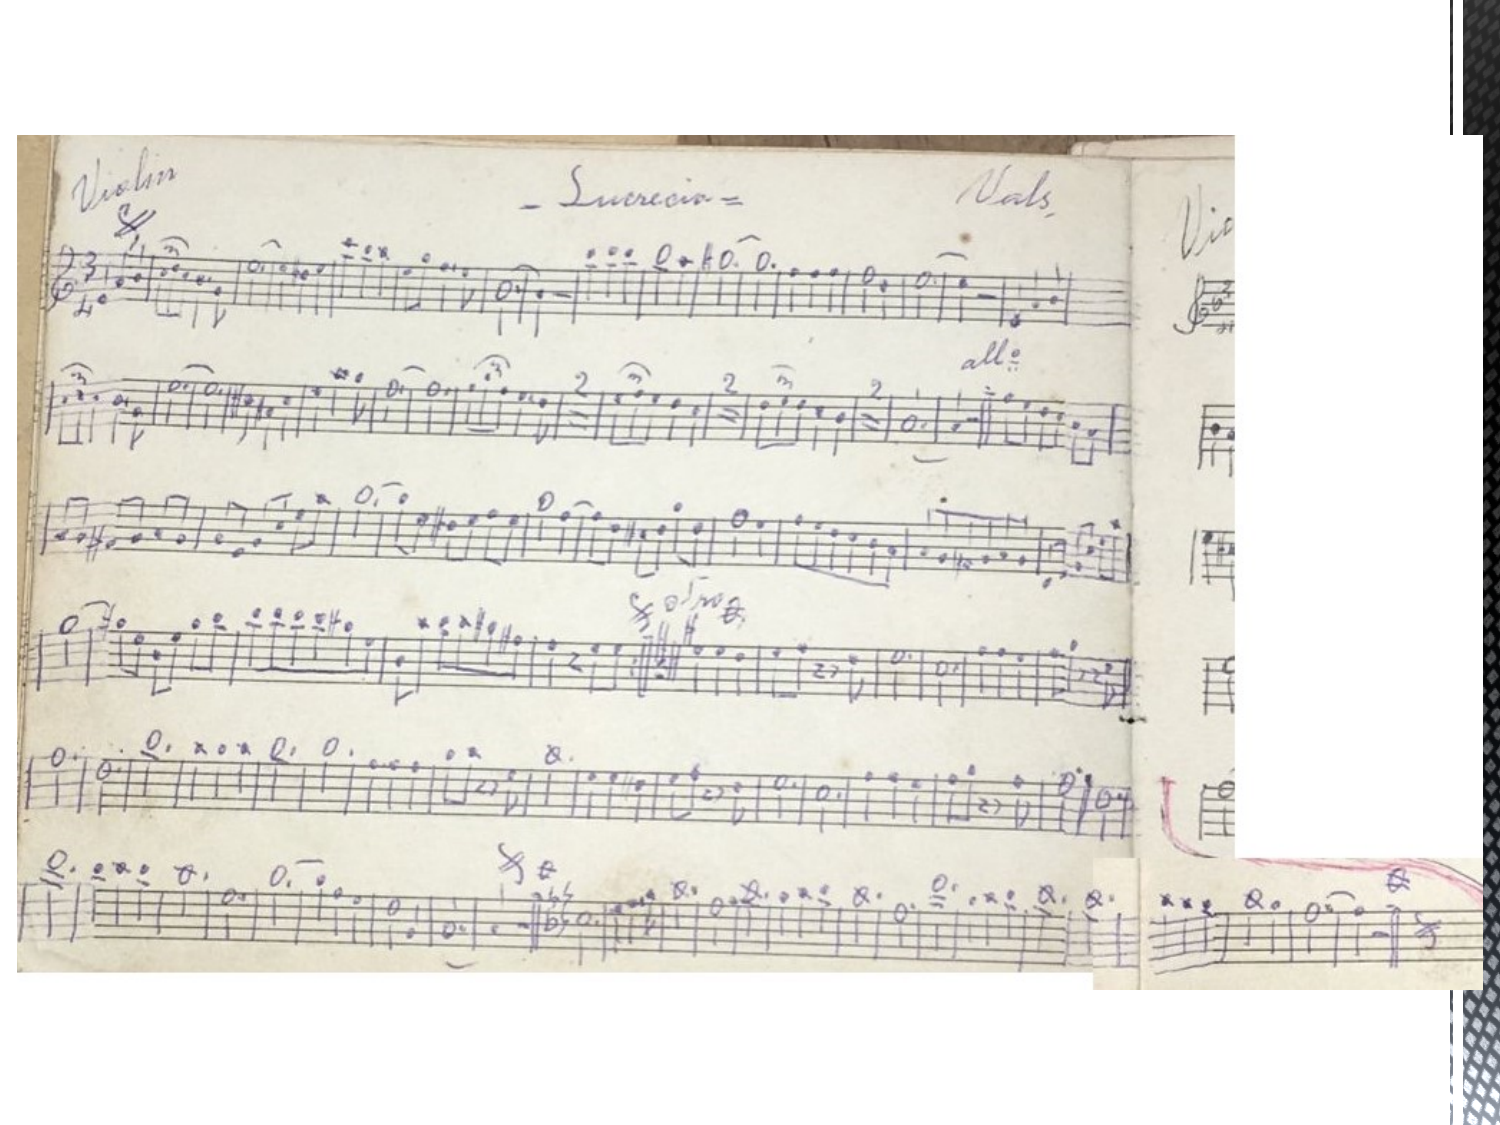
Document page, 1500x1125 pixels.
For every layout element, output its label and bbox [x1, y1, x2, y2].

picture [1447, 0, 1500, 1125]
list [17, 134, 1483, 991]
